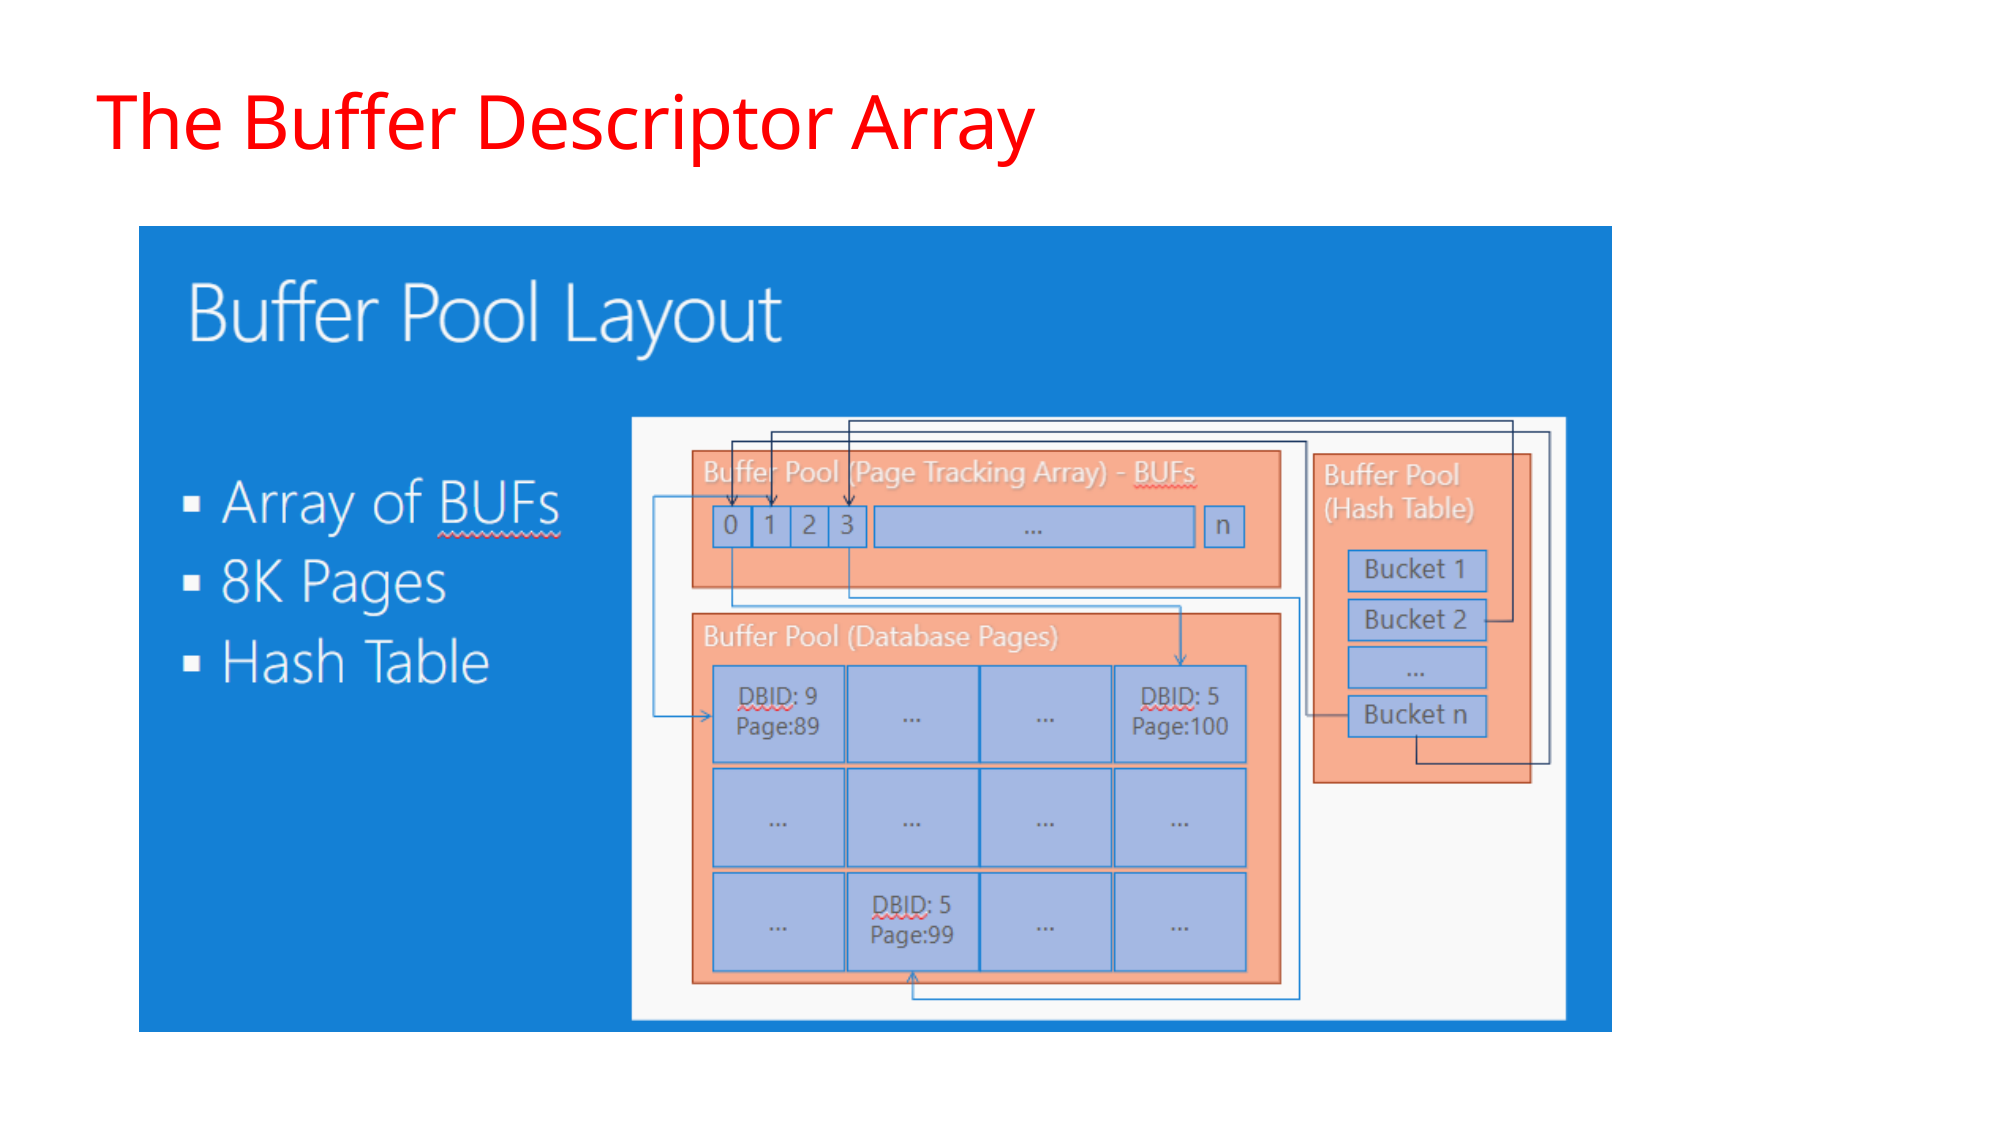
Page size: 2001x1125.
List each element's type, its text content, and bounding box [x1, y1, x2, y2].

title The Buffer Descriptor Array [96, 75, 1904, 166]
picture [138, 225, 1612, 1033]
